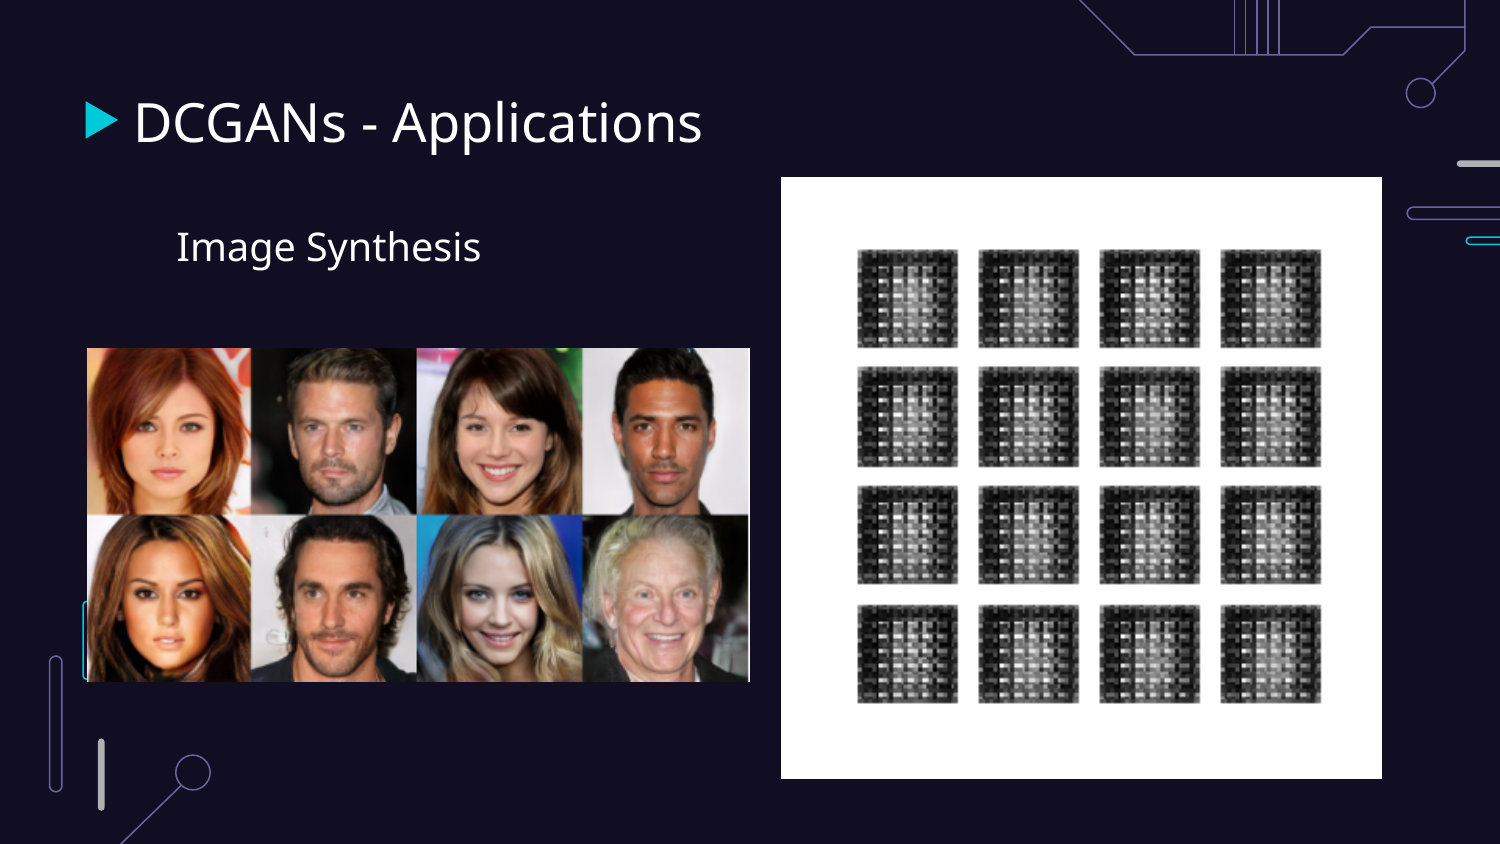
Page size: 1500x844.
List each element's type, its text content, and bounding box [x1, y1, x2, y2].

title DCGANs - Applications [118, 72, 1382, 167]
picture [87, 348, 751, 682]
picture [780, 177, 1383, 779]
text_box Image Synthesis [161, 207, 775, 285]
